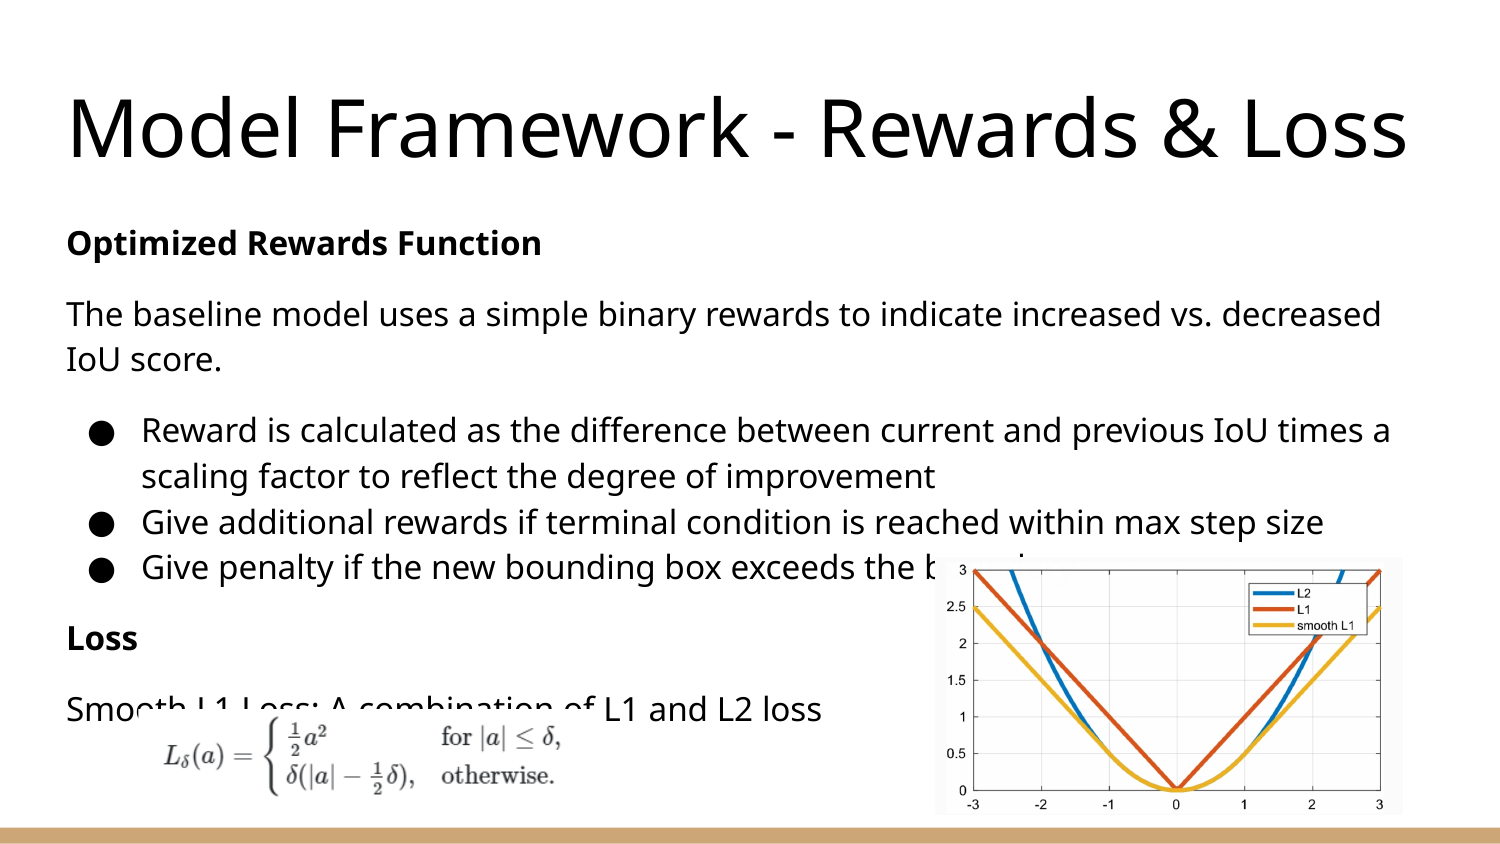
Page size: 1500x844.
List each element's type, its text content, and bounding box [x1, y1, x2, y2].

picture [138, 709, 606, 815]
title Model Framework - Rewards & Loss [51, 51, 1449, 189]
list Optimized Rewards Function The baseline model uses a simple binary rewards to indicate increased vs. decreased IoU score. Reward is calculated as the difference between current and previous IoU times a scaling factor to reflect the degree of improvement Give additional rewards if terminal condition is reached within max step size Give penalty if the new bounding box exceeds the boundary Loss Smooth L1 Loss: A combination of L1 and L2 loss [51, 200, 1449, 788]
picture [935, 557, 1404, 815]
